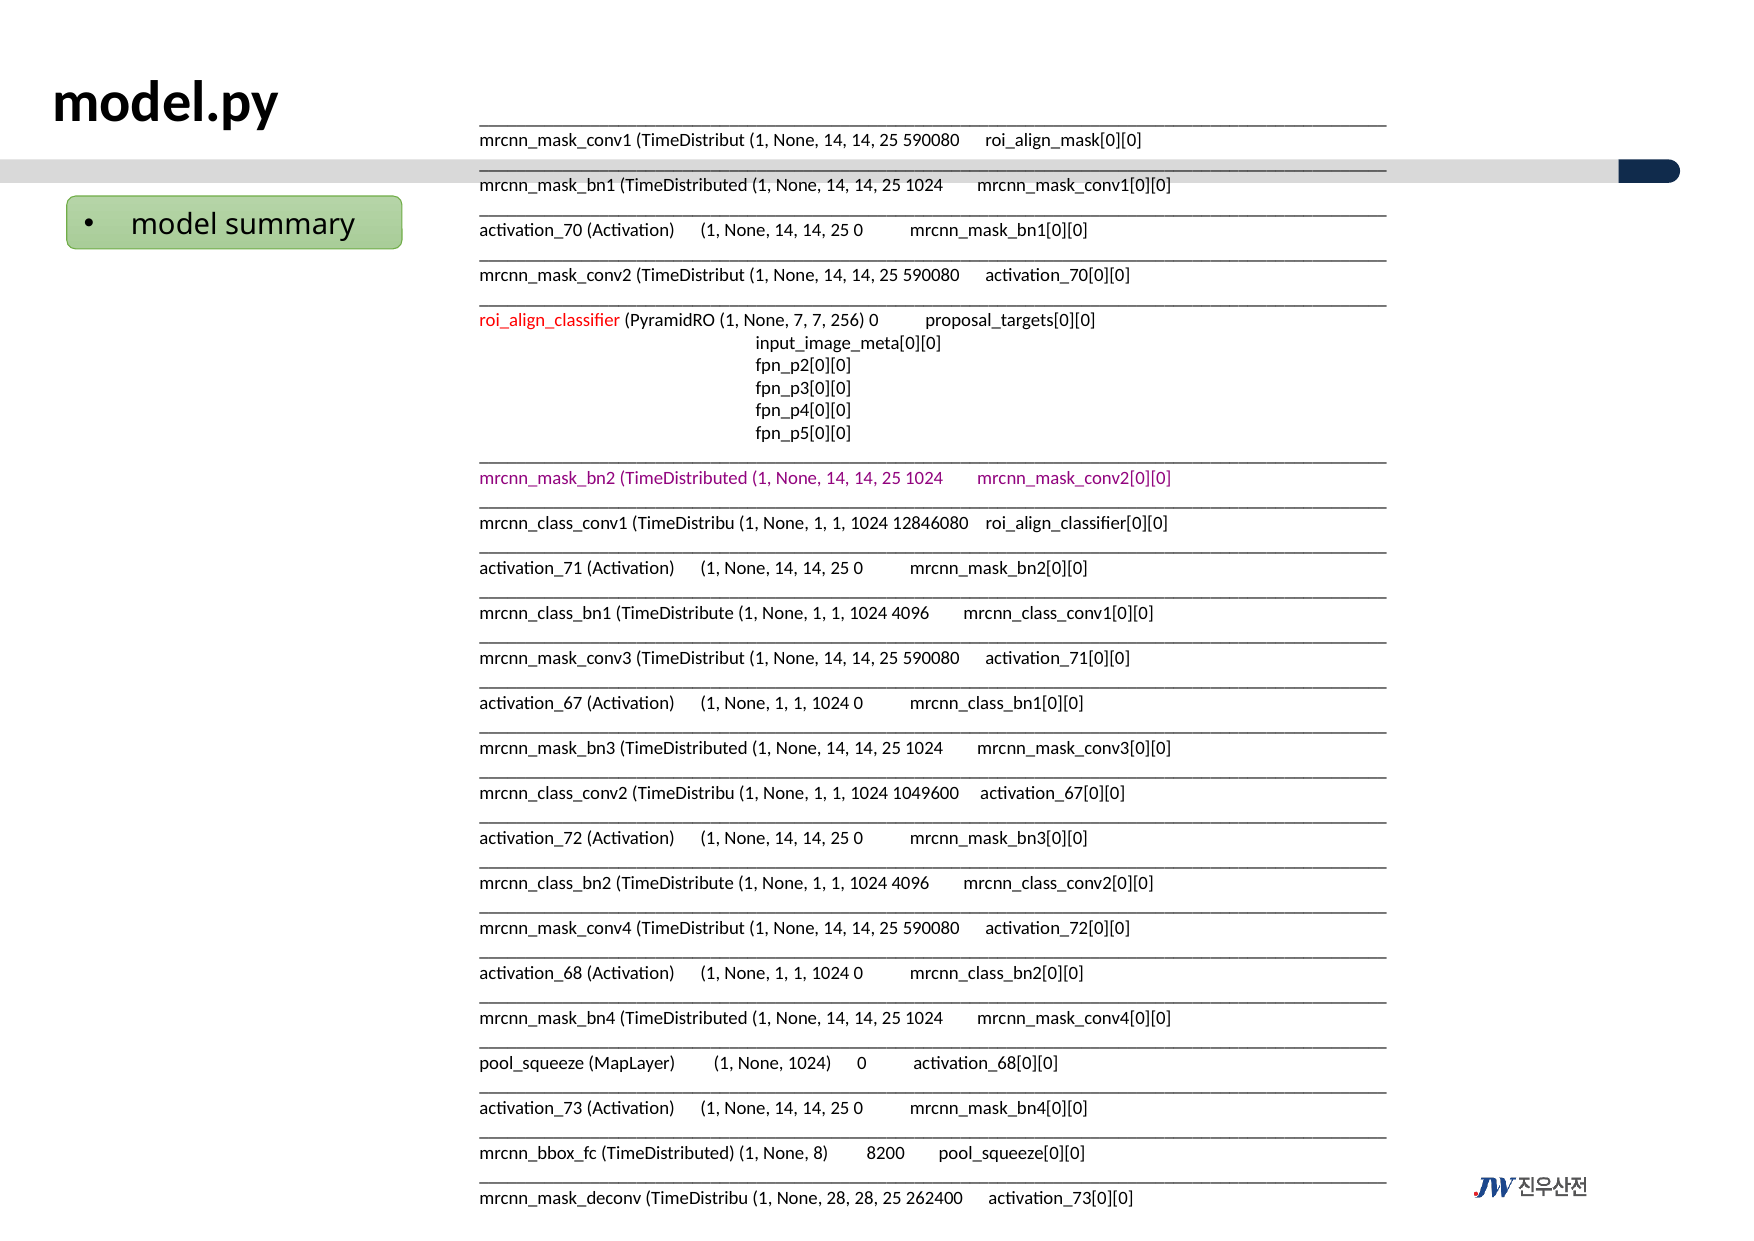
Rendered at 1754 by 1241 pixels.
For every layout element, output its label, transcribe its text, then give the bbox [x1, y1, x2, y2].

text_box model.py [37, 55, 295, 140]
text_box model summary [66, 195, 403, 250]
text_box __________________________________________________________________________________________________ mrcnn_mask_conv1 (TimeDistribut (1, None, 14, 14, 25 590080 roi_align_mask[0][0] __________________________________________________________________________________________________ mrcnn_mask_bn1 (TimeDistributed (1, None, 14, 14, 25 1024 mrcnn_mask_conv1[0][0] __________________________________________________________________________________________________ activation_70 (Activation) (1, None, 14, 14, 25 0 mrcnn_mask_bn1[0][0] __________________________________________________________________________________________________ mrcnn_mask_conv2 (TimeDistribut (1, None, 14, 14, 25 590080 activation_70[0][0] __________________________________________________________________________________________________ roi_align_classifier (PyramidRO (1, None, 7, 7, 256) 0 proposal_targets[0][0] input_image_meta[0][0] fpn_p2[0][0] fpn_p3[0][0] fpn_p4[0][0] fpn_p5[0][0] __________________________________________________________________________________________________ mrcnn_mask_bn2 (TimeDistributed (1, None, 14, 14, 25 1024 mrcnn_mask_conv2[0][0] __________________________________________________________________________________________________ mrcnn_class_conv1 (TimeDistribu (1, None, 1, 1, 1024 12846080 roi_align_classifier[0][0] __________________________________________________________________________________________________ activation_71 (Activation) (1, None, 14, 14, 25 0 mrcnn_mask_bn2[0][0] __________________________________________________________________________________________________ mrcnn_class_bn1 (TimeDistribute (1, None, 1, 1, 1024 4096 mrcnn_class_conv1[0][0] __________________________________________________________________________________________________ mrcnn_mask_conv3 (TimeDistribut (1, None, 14, 14, 25 590080 activation_71[0][0] __________________________________________________________________________________________________ activation_67 (Activation) (1, None, 1, 1, 1024 0 mrcnn_class_bn1[0][0] __________________________________________________________________________________________________ mrcnn_mask_bn3 (TimeDistributed (1, None, 14, 14, 25 1024 mrcnn_mask_conv3[0][0] __________________________________________________________________________________________________ mrcnn_class_conv2 (TimeDistribu (1, None, 1, 1, 1024 1049600 activation_67[0][0] __________________________________________________________________________________________________ activation_72 (Activation) (1, None, 14, 14, 25 0 mrcnn_mask_bn3[0][0] __________________________________________________________________________________________________ mrcnn_class_bn2 (TimeDistribute (1, None, 1, 1, 1024 4096 mrcnn_class_conv2[0][0] __________________________________________________________________________________________________ mrcnn_mask_conv4 (TimeDistribut (1, None, 14, 14, 25 590080 activation_72[0][0] __________________________________________________________________________________________________ activation_68 (Activation) (1, None, 1, 1, 1024 0 mrcnn_class_bn2[0][0] __________________________________________________________________________________________________ mrcnn_mask_bn4 (TimeDistributed (1, None, 14, 14, 25 1024 mrcnn_mask_conv4[0][0] __________________________________________________________________________________________________ pool_squeeze (MapLayer) (1, None, 1024) 0 activation_68[0][0] __________________________________________________________________________________________________ activation_73 (Activation) (1, None, 14, 14, 25 0 mrcnn_mask_bn4[0][0] __________________________________________________________________________________________________ mrcnn_bbox_fc (TimeDistributed) (1, None, 8) 8200 pool_squeeze[0][0] __________________________________________________________________________________________________ mrcnn_mask_deconv (TimeDistribu (1, None, 28, 28, 25 262400 activation_73[0][0] [464, 98, 1655, 1216]
